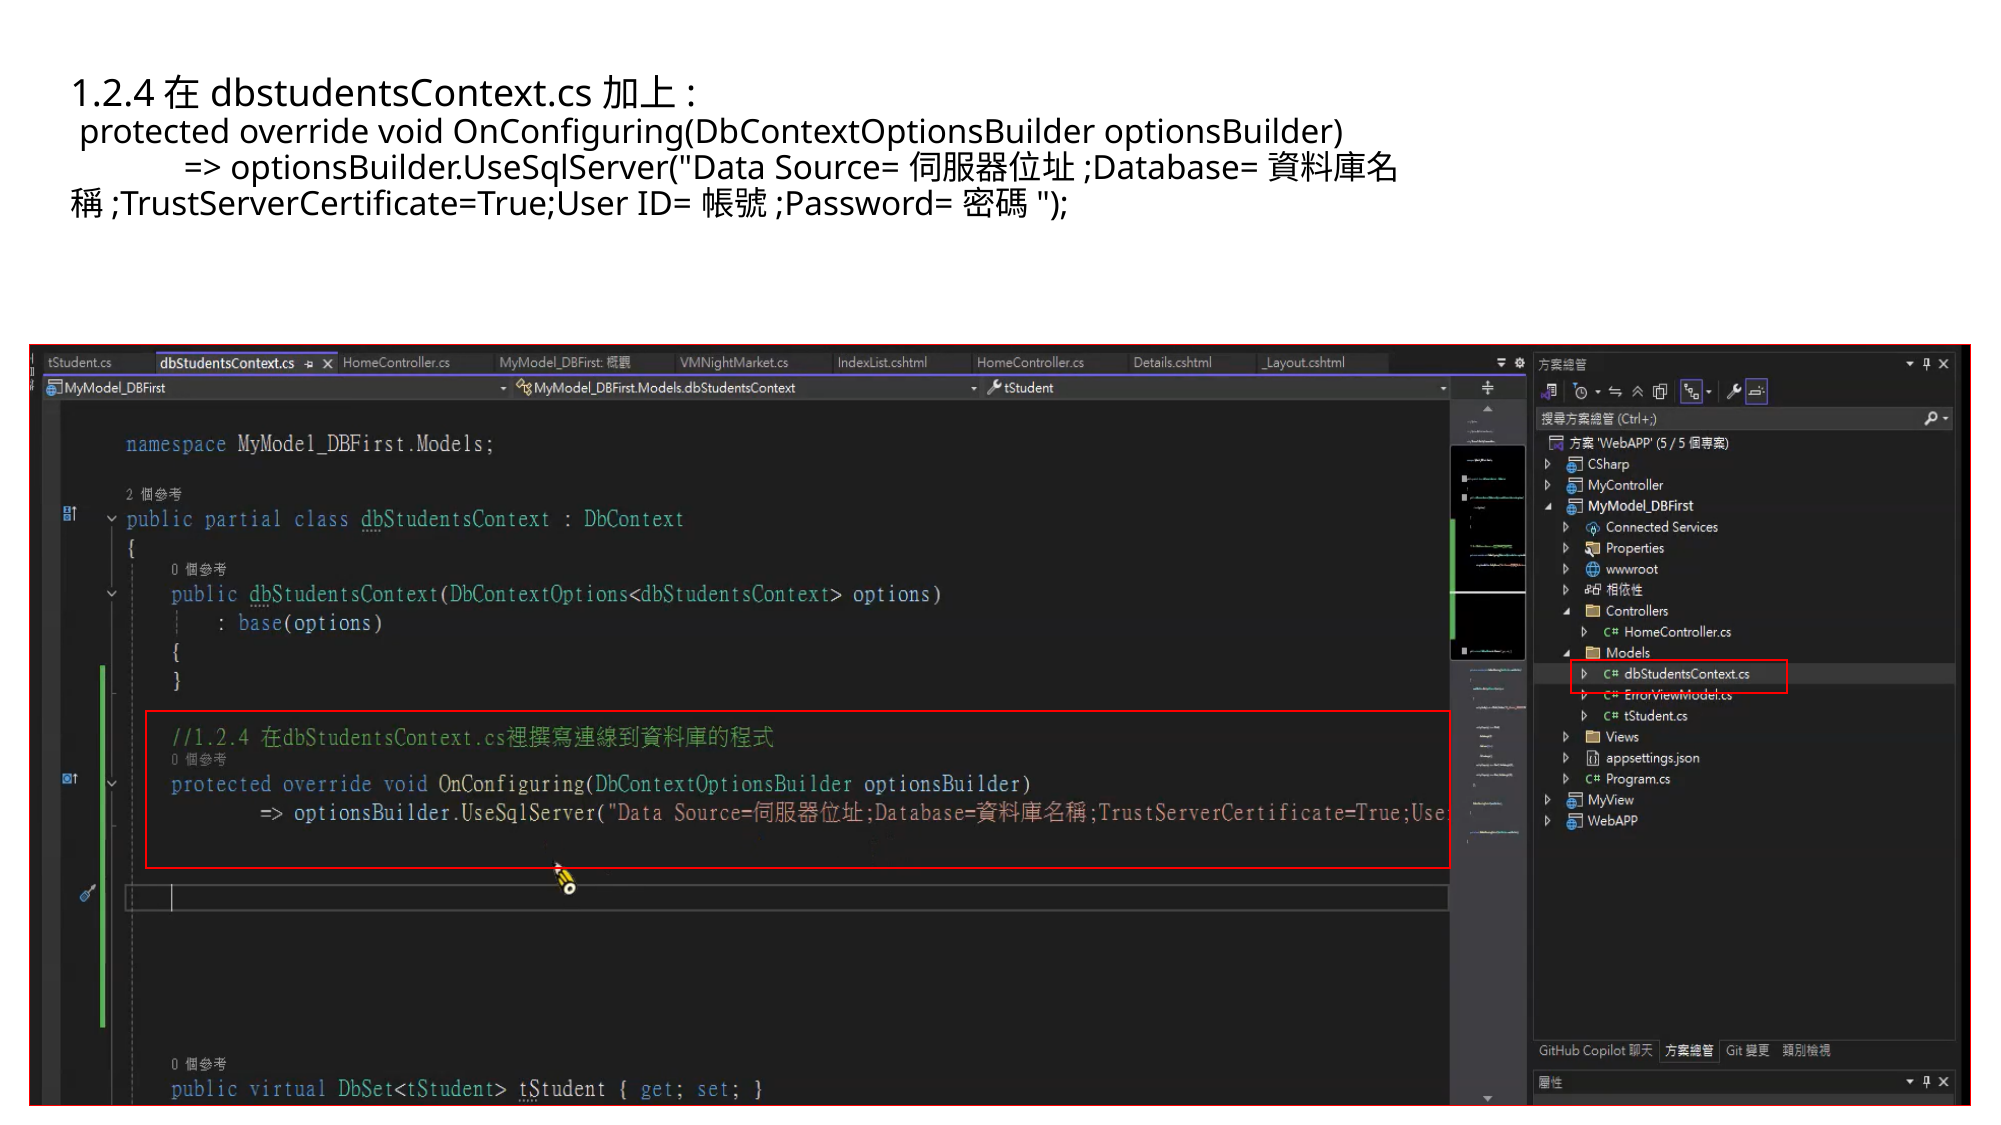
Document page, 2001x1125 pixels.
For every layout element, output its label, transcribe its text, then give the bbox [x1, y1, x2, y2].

title 1.2.4在dbstudentsContext.cs加上: protected override void OnConfiguring(DbContextOptionsBuilder optionsBuilder) => optionsBuilder.UseSqlServer("Data Source=伺服器位址;Database=資料庫名稱;TrustServerCertificate=True;User ID=帳號;Password=密碼"); [55, 19, 1955, 278]
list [29, 344, 1971, 1106]
